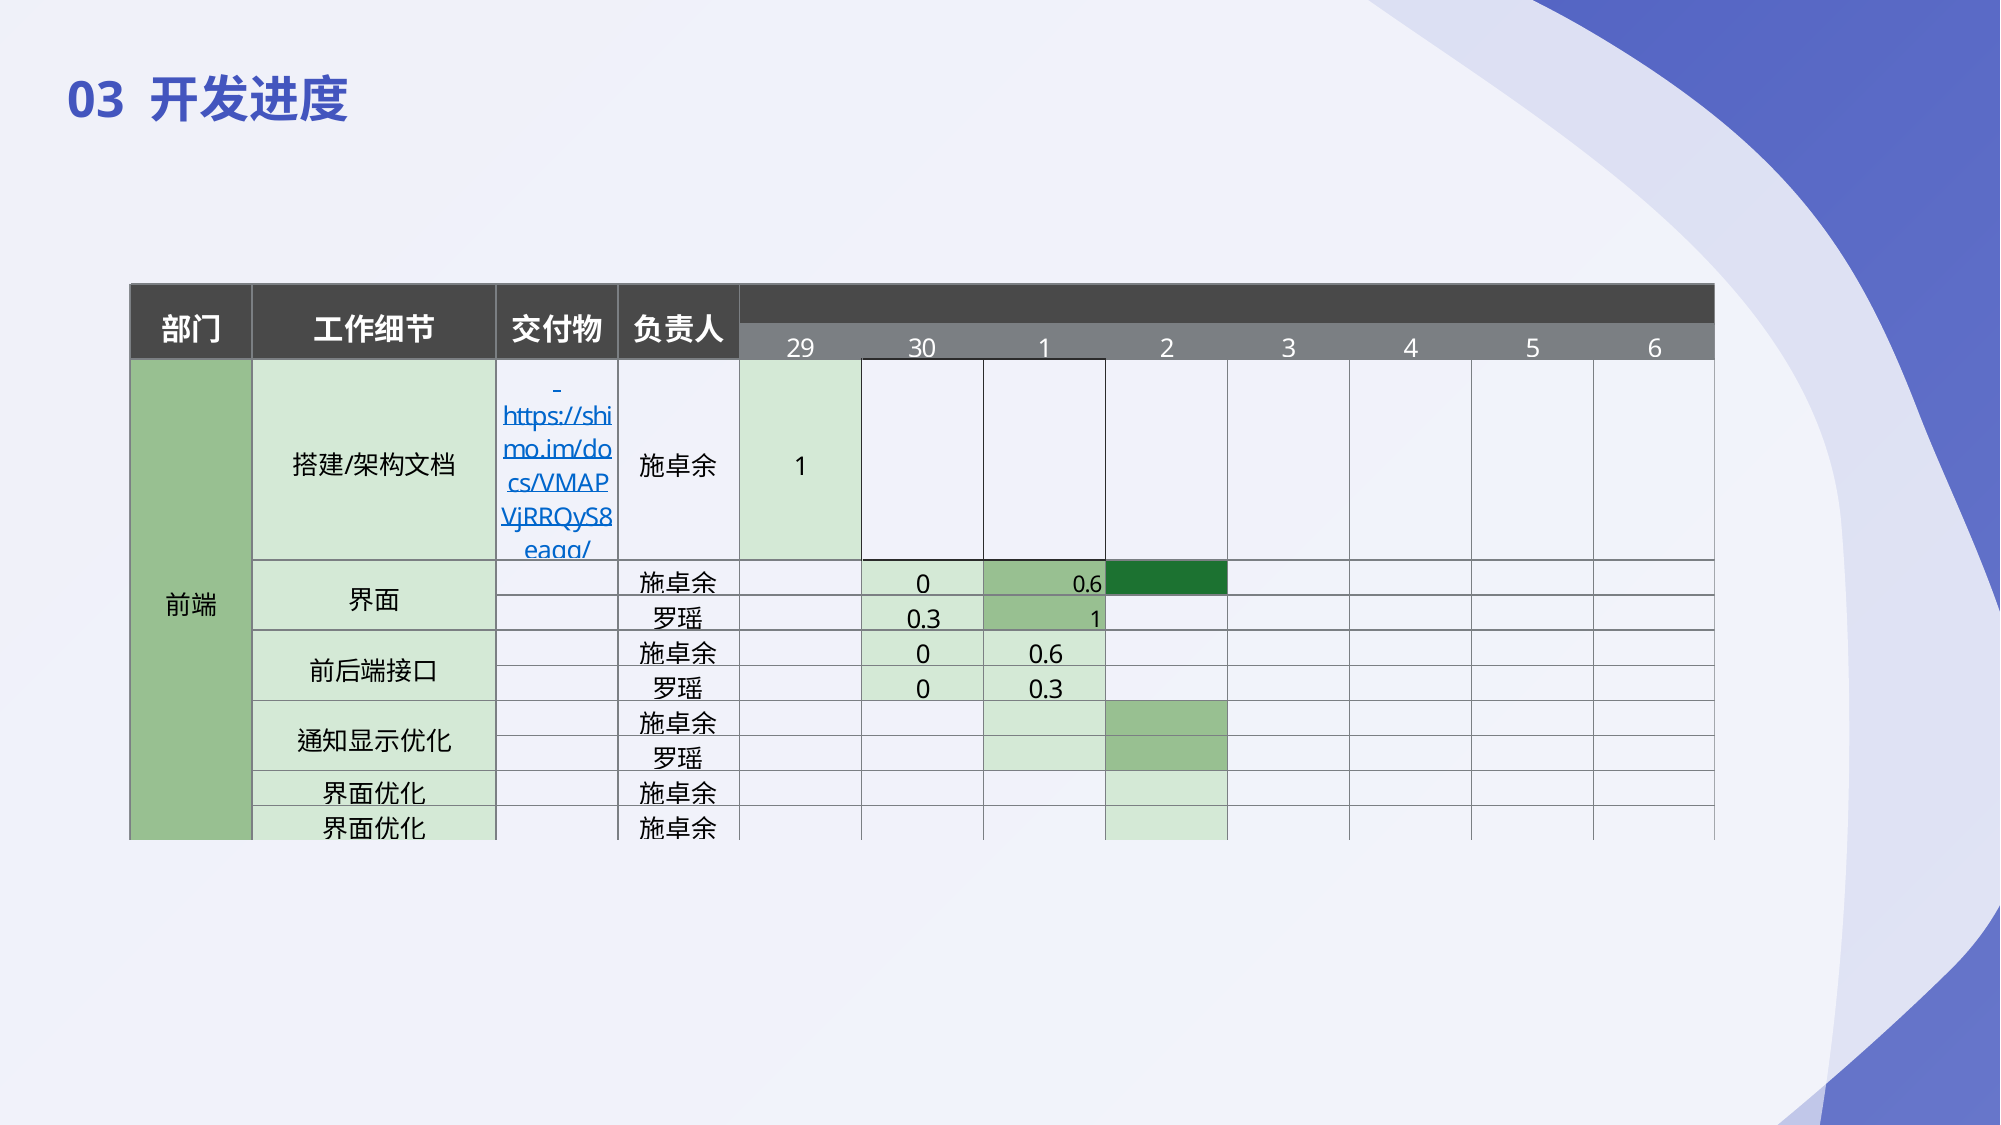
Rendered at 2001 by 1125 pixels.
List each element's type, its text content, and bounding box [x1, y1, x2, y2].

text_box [129, 283, 1717, 842]
list 03 开发进度 [52, 41, 924, 162]
